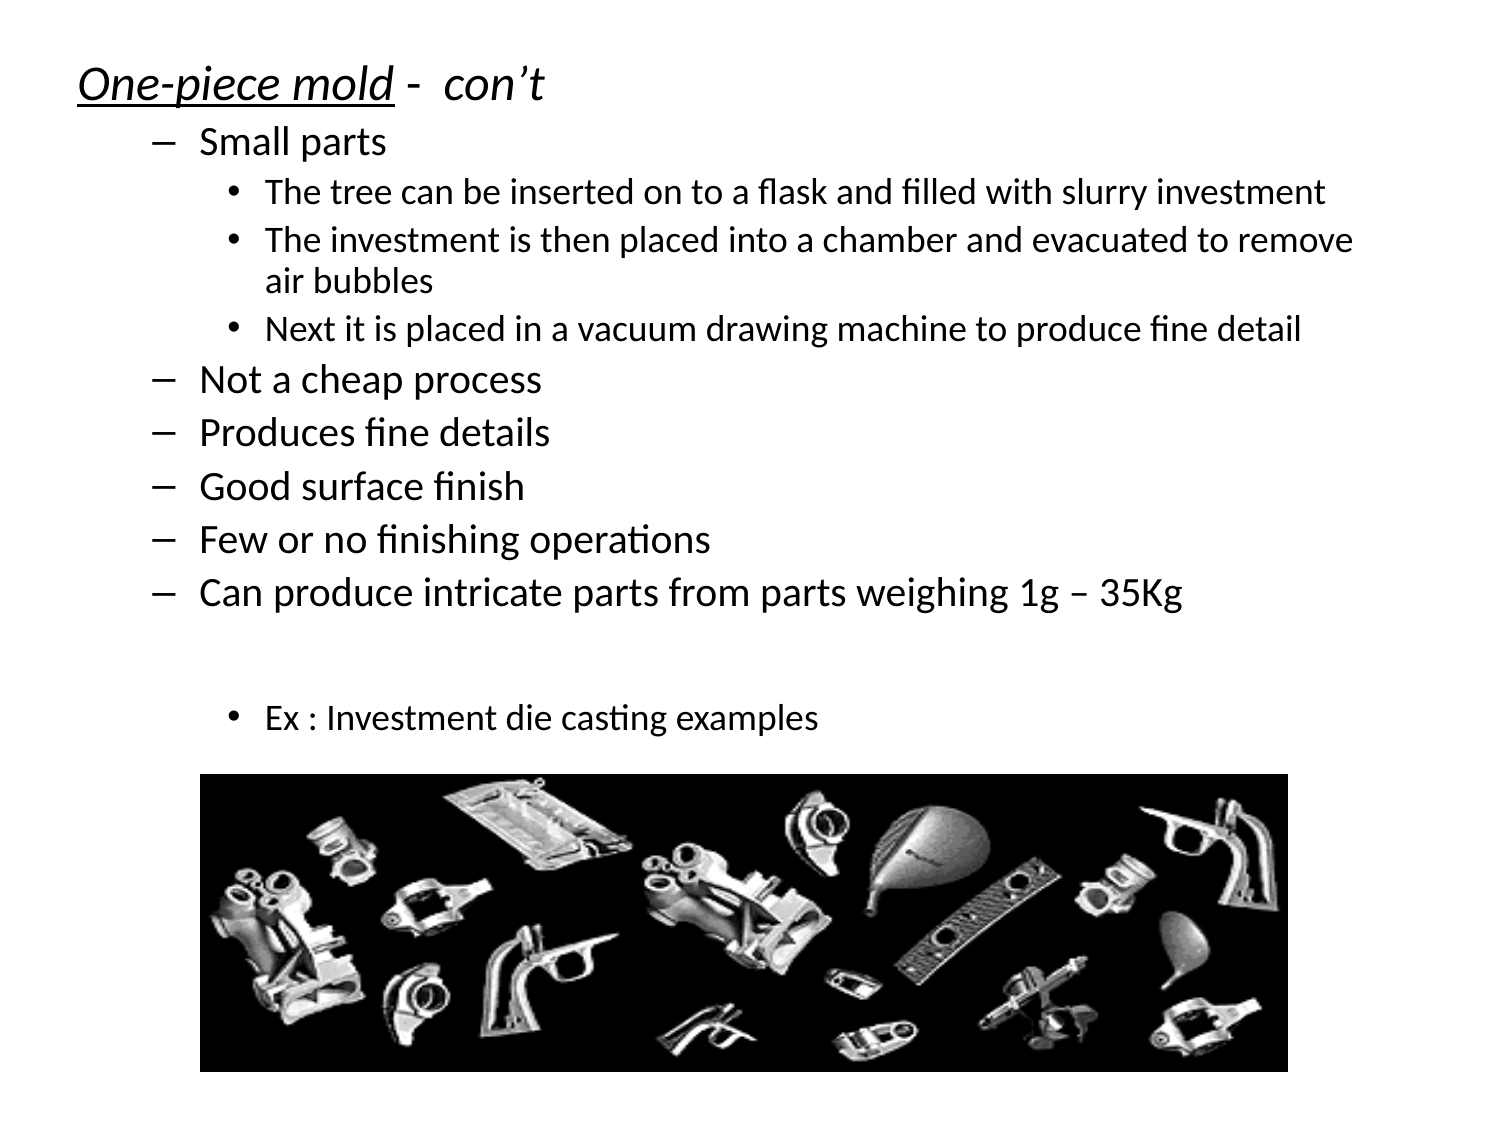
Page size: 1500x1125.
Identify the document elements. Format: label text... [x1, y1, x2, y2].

picture [199, 774, 1288, 1073]
list One-piece mold - con’t Small parts The tree can be inserted on to a flask and filled with slurry investment The investment is then placed into a chamber and evacuated to remove air bubbles Next it is placed in a vacuum drawing machine to produce fine detail Not a cheap process Produces fine details Good surface finish Few or no finishing operations Can produce intricate parts from parts weighing 1g – 35Kg Ex : Investment die casting examples [62, 50, 1413, 793]
